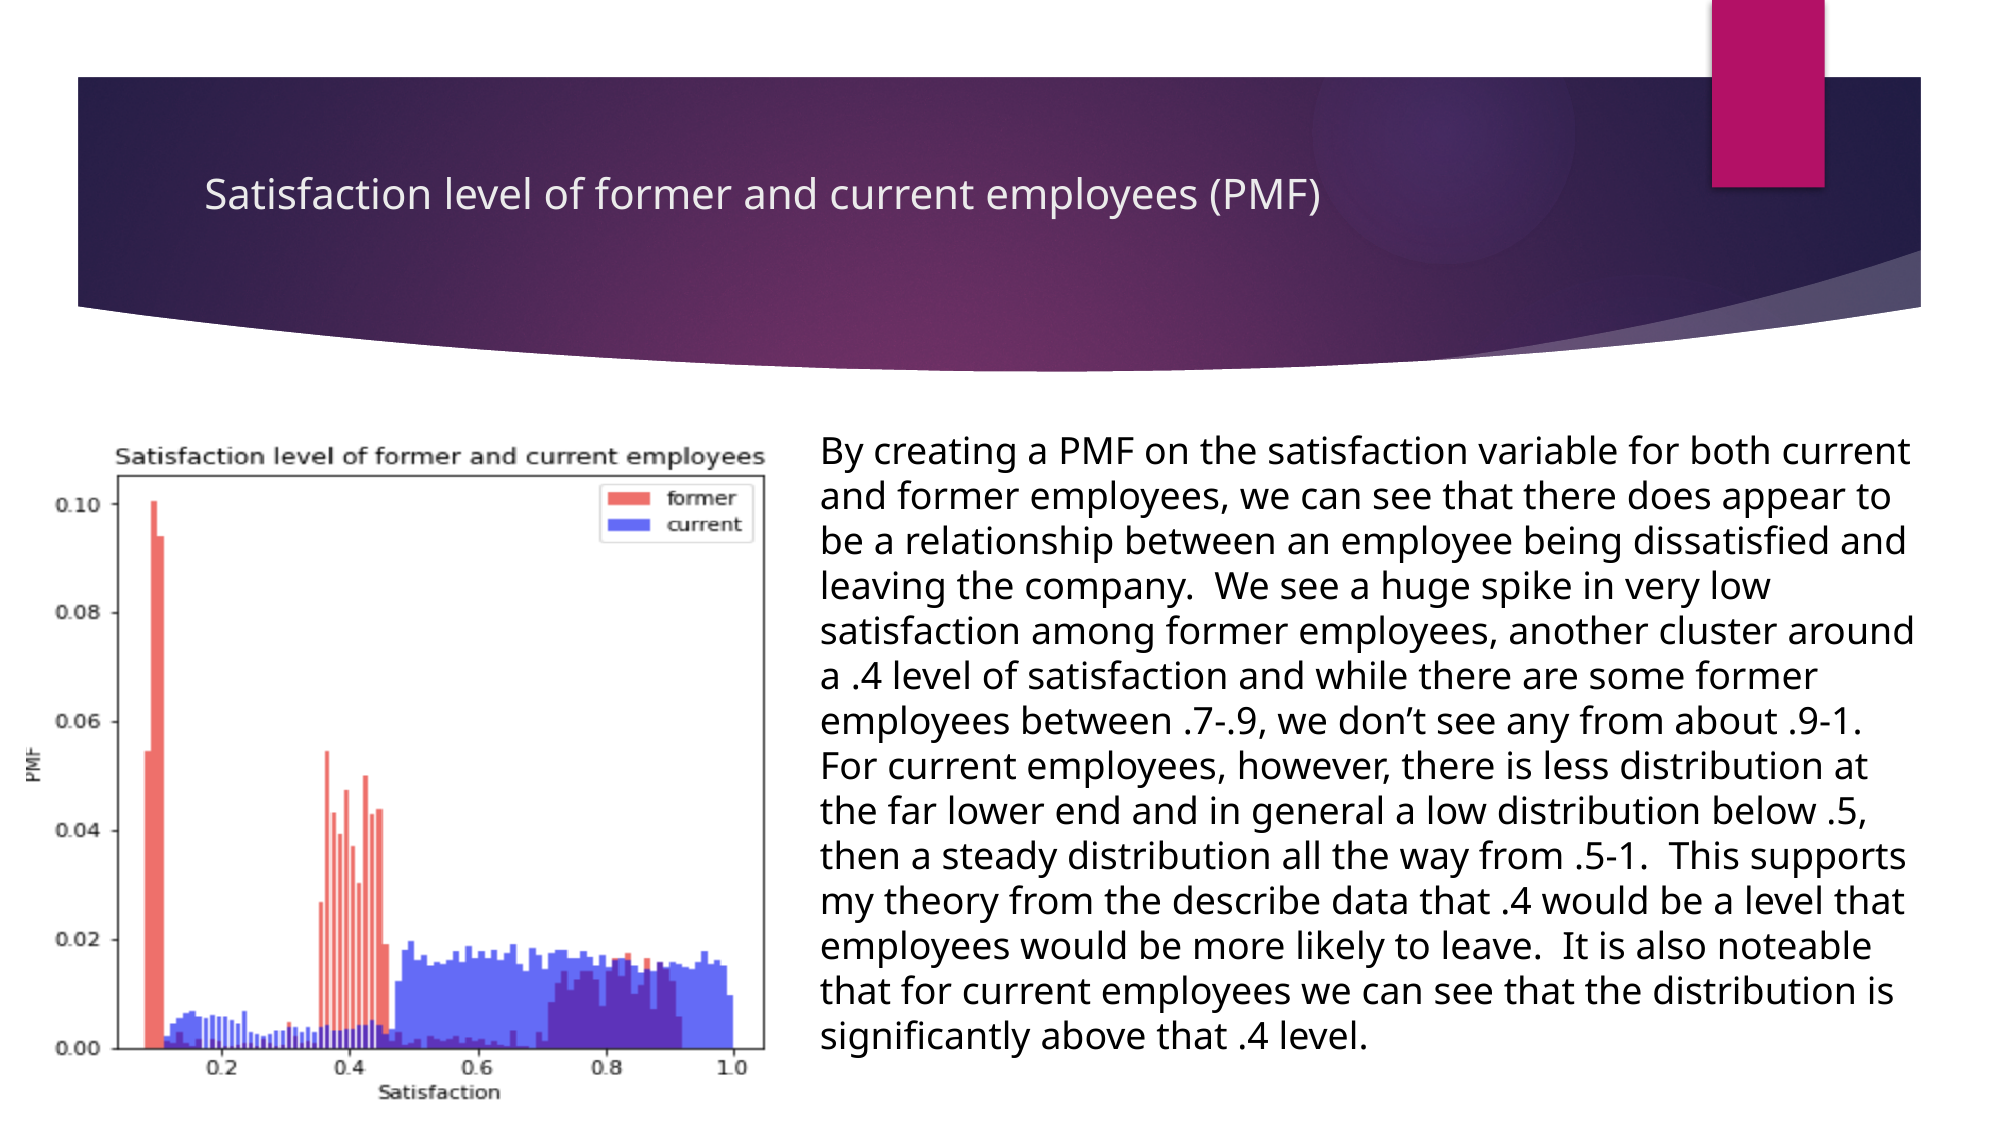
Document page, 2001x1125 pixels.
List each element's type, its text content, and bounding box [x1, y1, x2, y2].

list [26, 440, 841, 1119]
title Satisfaction level of former and current employees (PMF) [189, 159, 1627, 276]
text_box By creating a PMF on the satisfaction variable for both current and former employees, we can see that there does appear to be a relationship between an employee being dissatisfied and leaving the company. We see a huge spike in very low satisfaction among former employees, another cluster around a .4 level of satisfaction and while there are some former employees between .7-.9, we don’t see any from about .9-1. For current employees, however, there is less distribution at the far lower end and in general a low distribution below .5, then a steady distribution all the way from .5-1. This supports my theory from the describe data that .4 would be a level that employees would be more likely to leave. It is also noteable that for current employees we can see that the distribution is significantly above that .4 level. [805, 419, 1932, 1065]
